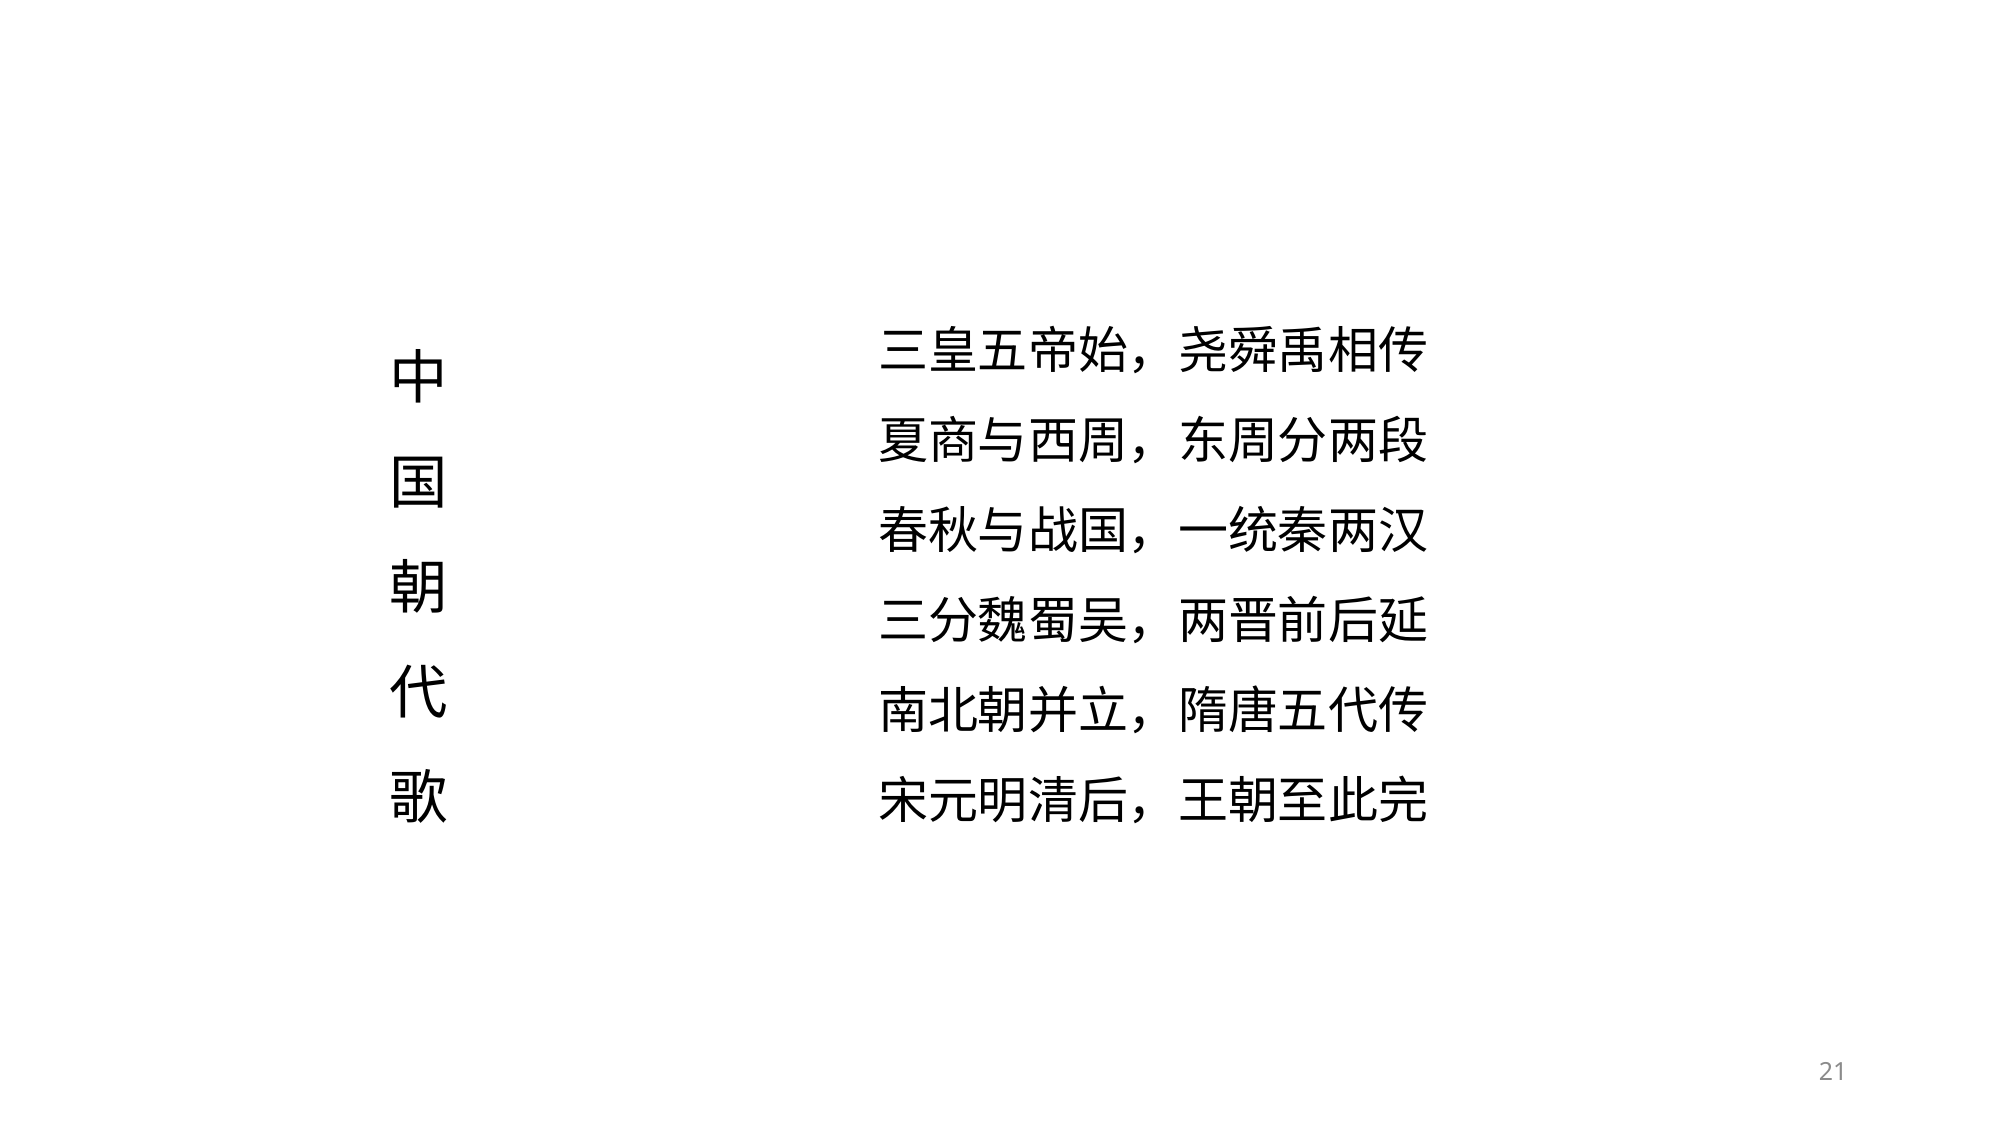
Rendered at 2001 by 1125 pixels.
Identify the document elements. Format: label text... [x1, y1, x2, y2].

slide_number 21 [1412, 1042, 1863, 1103]
text_box 中国朝代歌 [374, 298, 487, 838]
text_box 三皇五帝始，尧舜禹相传 夏商与西周，东周分两段 春秋与战国，一统秦两汉 三分魏蜀吴，两晋前后延 南北朝并立，隋唐五代传 宋元明清后，王朝至此完 [863, 281, 1800, 837]
